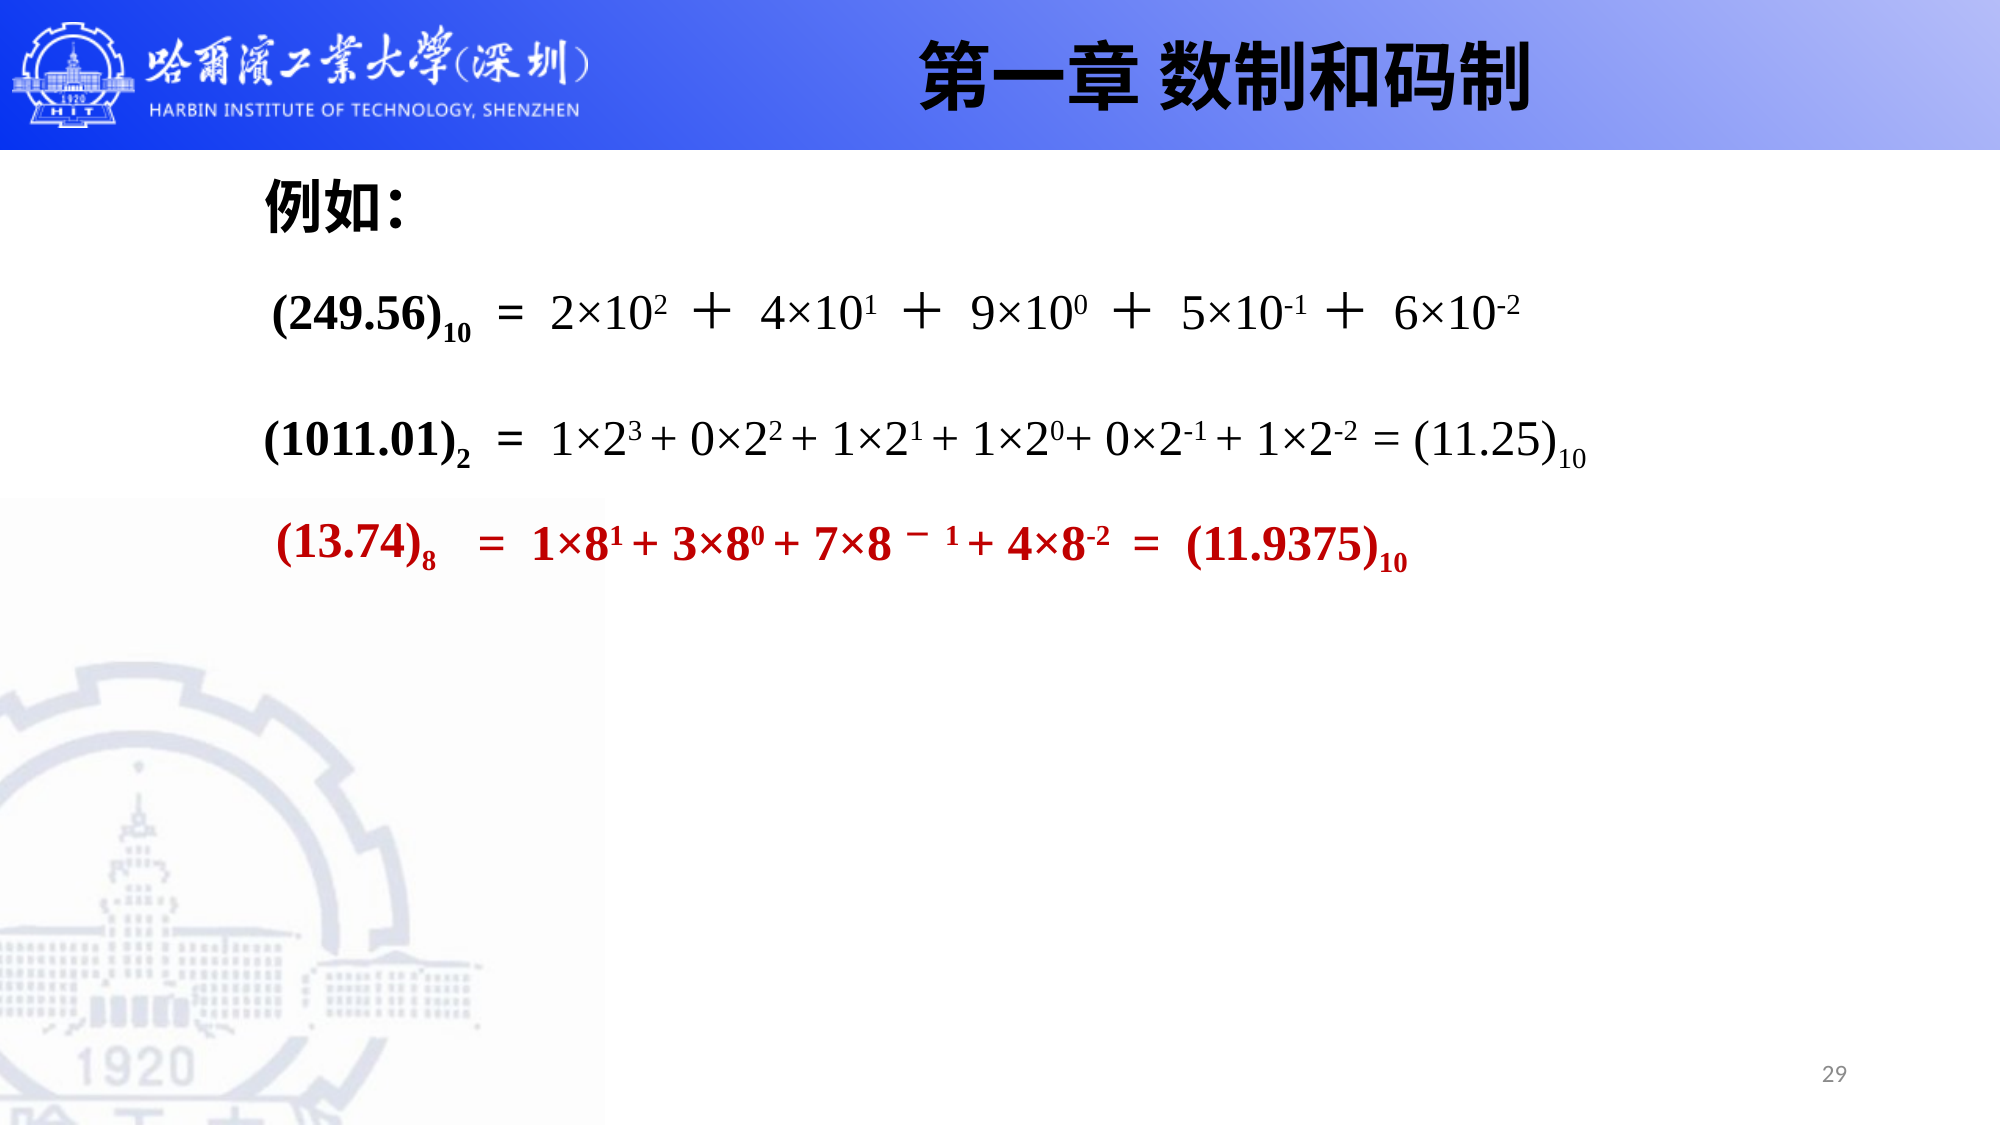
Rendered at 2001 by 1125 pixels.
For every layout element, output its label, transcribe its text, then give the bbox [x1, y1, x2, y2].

text_box 第一章 数制和码制 [681, 11, 1769, 149]
text_box (13.74)8 [261, 500, 1791, 584]
picture [0, 498, 605, 1125]
picture [12, 22, 588, 128]
text_box (1011.01)2 = 1×23 + 0×22 + 1×21 + 1×20+ 0×2-1 + 1×2-2 = (11.25)10 [248, 377, 1768, 482]
text_box = 1×81 + 3×80 + 7×8－1 + 4×8-2 = (11.9375)10 [455, 502, 1521, 586]
text_box (249.56)10 = 2×102 ＋ 4×101 ＋ 9×100 ＋ 5×10-1＋ 6×10-2 [256, 272, 1716, 356]
title 例如： [249, 160, 466, 260]
slide_number 29 [1412, 1042, 1863, 1103]
